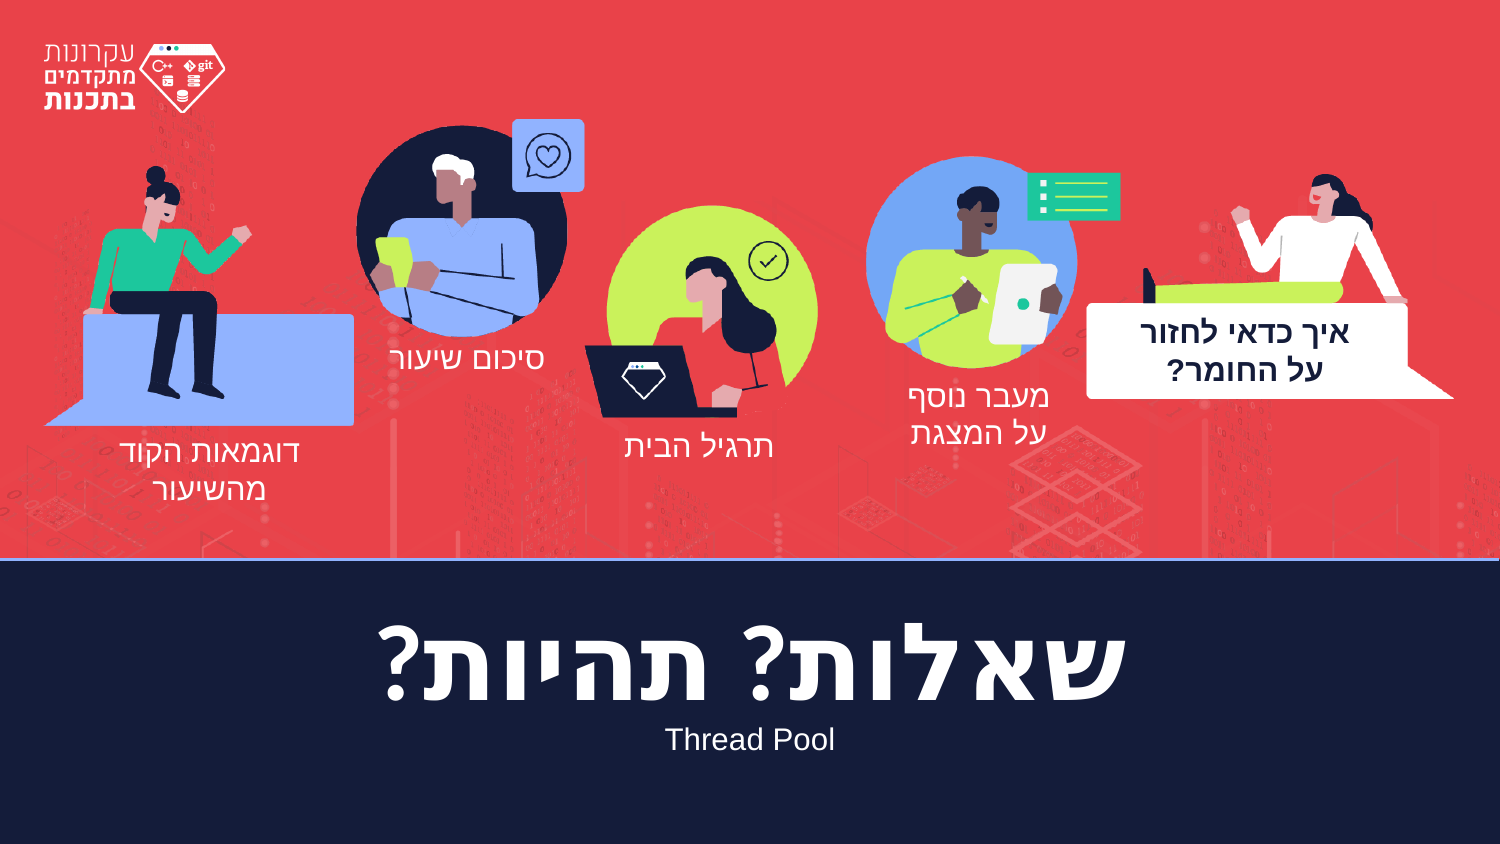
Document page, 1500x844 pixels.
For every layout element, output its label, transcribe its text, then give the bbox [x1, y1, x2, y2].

text_box דוגמאות הקוד מהשיעור [71, 423, 348, 514]
picture [43, 44, 226, 113]
text_box מעבר נוסף על המצגת [874, 368, 1084, 459]
text_box איך כדאי לחזור על החומר? [1107, 305, 1384, 395]
text_box תרגיל הבית [561, 419, 838, 472]
text_box סיכום שיעור [329, 330, 606, 384]
subtitle Thread Pool [88, 719, 1412, 768]
picture [43, 119, 1454, 426]
title שאלות? תהיות? [88, 603, 1412, 712]
